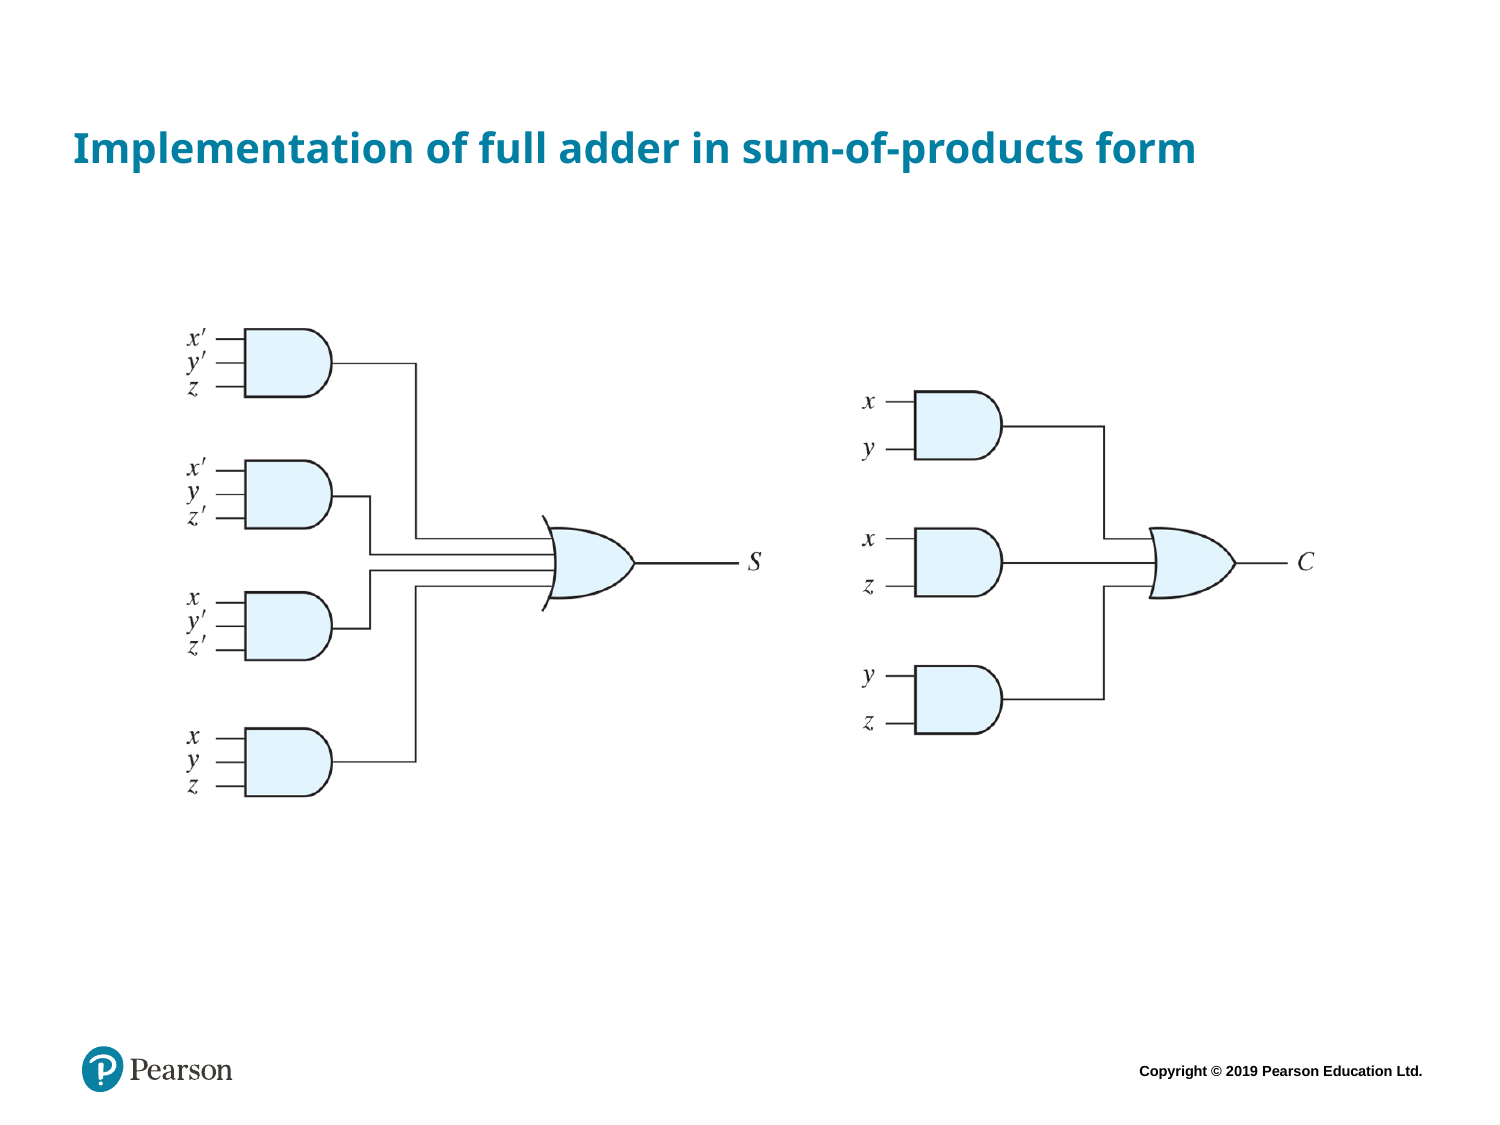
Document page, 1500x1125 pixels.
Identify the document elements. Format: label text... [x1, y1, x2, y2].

title Implementation of full adder in sum-of-products form [73, 71, 1450, 227]
picture [181, 324, 1319, 801]
